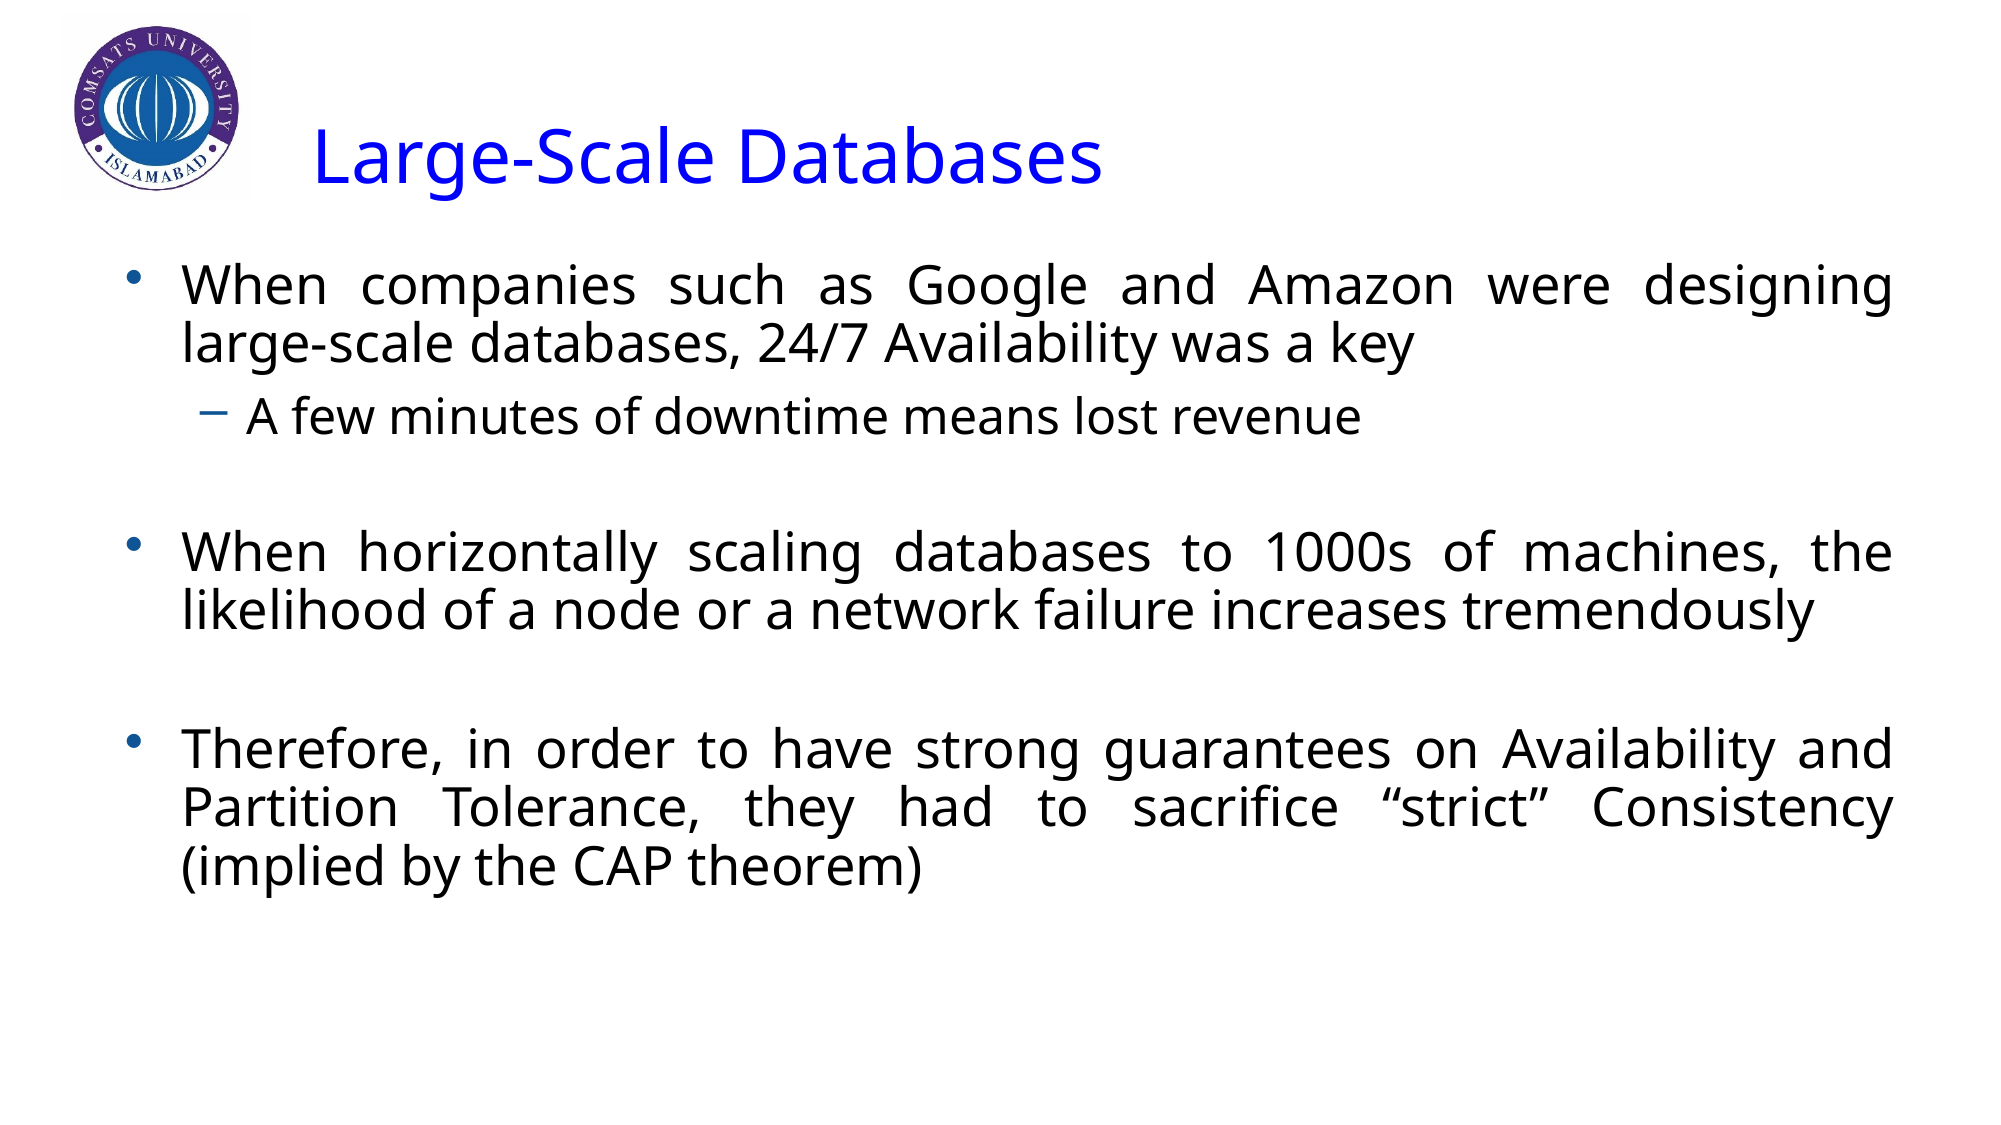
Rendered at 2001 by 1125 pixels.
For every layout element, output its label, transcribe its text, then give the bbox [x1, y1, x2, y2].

text_box When companies such as Google and Amazon were designing large-scale databases, 24/7 Availability was a key A few minutes of downtime means lost revenue When horizontally scaling databases to 1000s of machines, the likelihood of a node or a network failure increases tremendously Therefore, in order to have strong guarantees on Availability and Partition Tolerance, they had to sacrifice “strict” Consistency (implied by the CAP theorem) [109, 249, 1912, 1040]
picture [62, 12, 250, 200]
title Large-Scale Databases [296, 77, 1860, 231]
